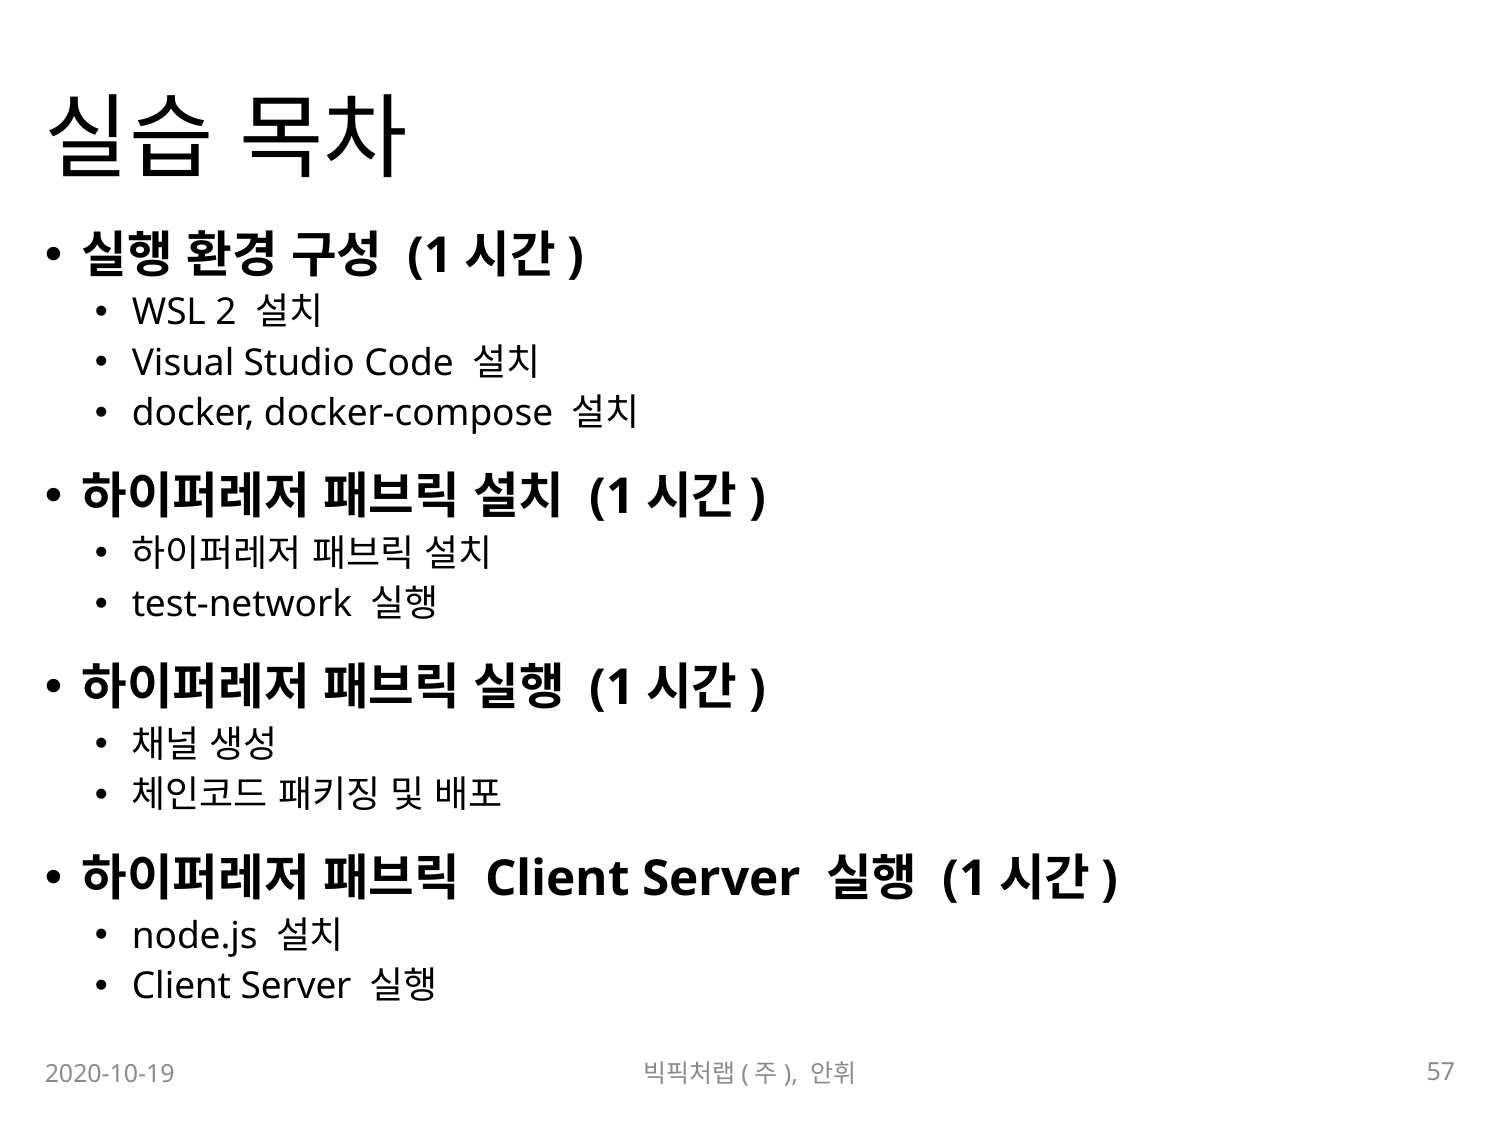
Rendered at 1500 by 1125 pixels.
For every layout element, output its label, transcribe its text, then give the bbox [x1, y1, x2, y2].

slide_number 57 [1132, 1042, 1471, 1103]
footer 빅픽처랩(주), 안휘 [387, 1042, 1113, 1103]
list 실행 환경 구성 (1시간) WSL 2 설치 Visual Studio Code 설치 docker, docker-compose 설치 하이퍼레저 패브릭 설치 (1시간) 하이퍼레저 패브릭 설치 test-network 실행 하이퍼레저 패브릭 실행 (1시간) 채널 생성 체인코드 패키징 및 배포 하이퍼레저 패브릭 Client Server 실행 (1시간) node.js 설치 Client Server 실행 [29, 221, 1471, 1018]
title 실습 목차 [29, 22, 1471, 198]
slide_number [29, 1042, 368, 1103]
